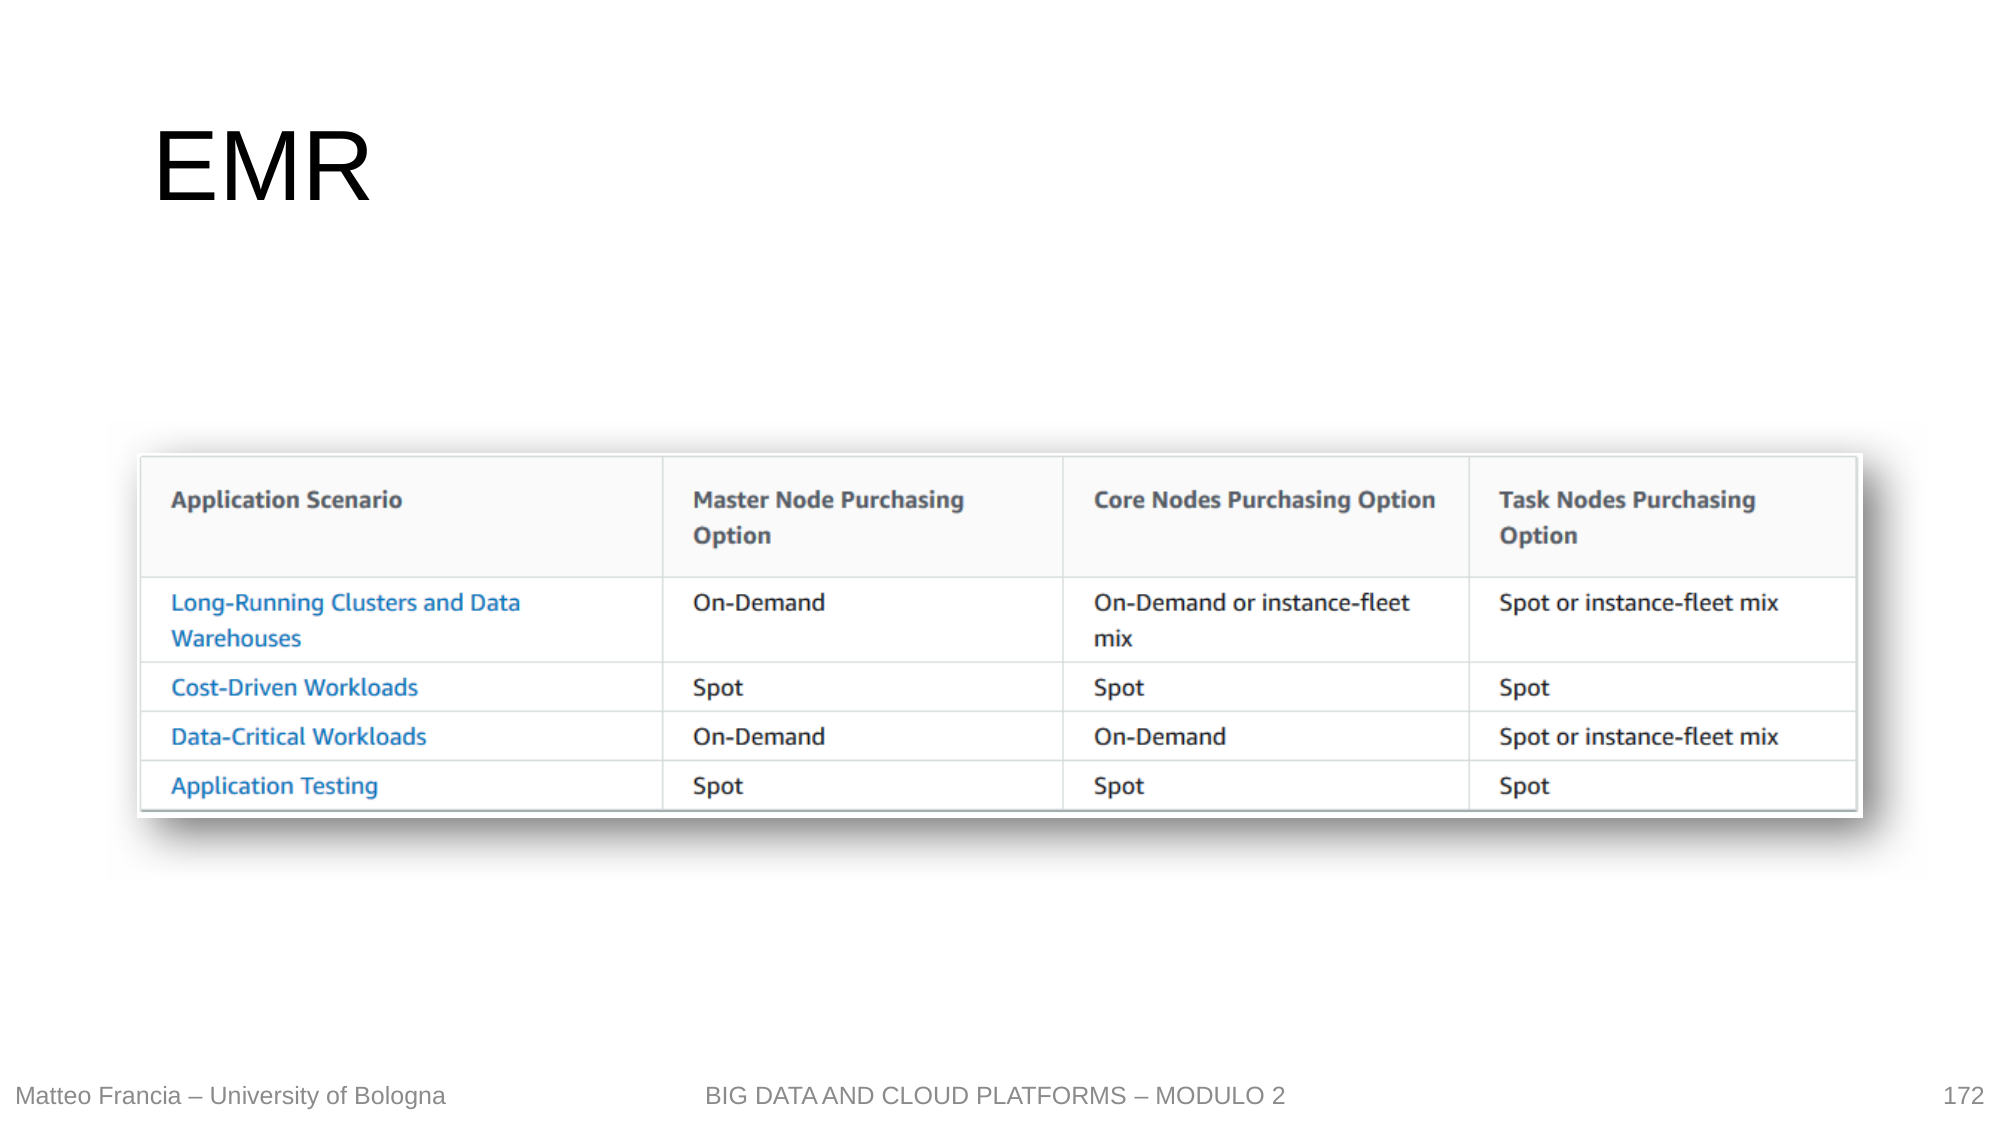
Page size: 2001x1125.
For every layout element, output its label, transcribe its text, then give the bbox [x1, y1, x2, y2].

title EMR [137, 59, 1863, 278]
slide_number 172 [1550, 1065, 2000, 1125]
footer Matteo Francia – University of Bologna [0, 1065, 466, 1125]
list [137, 453, 1863, 818]
